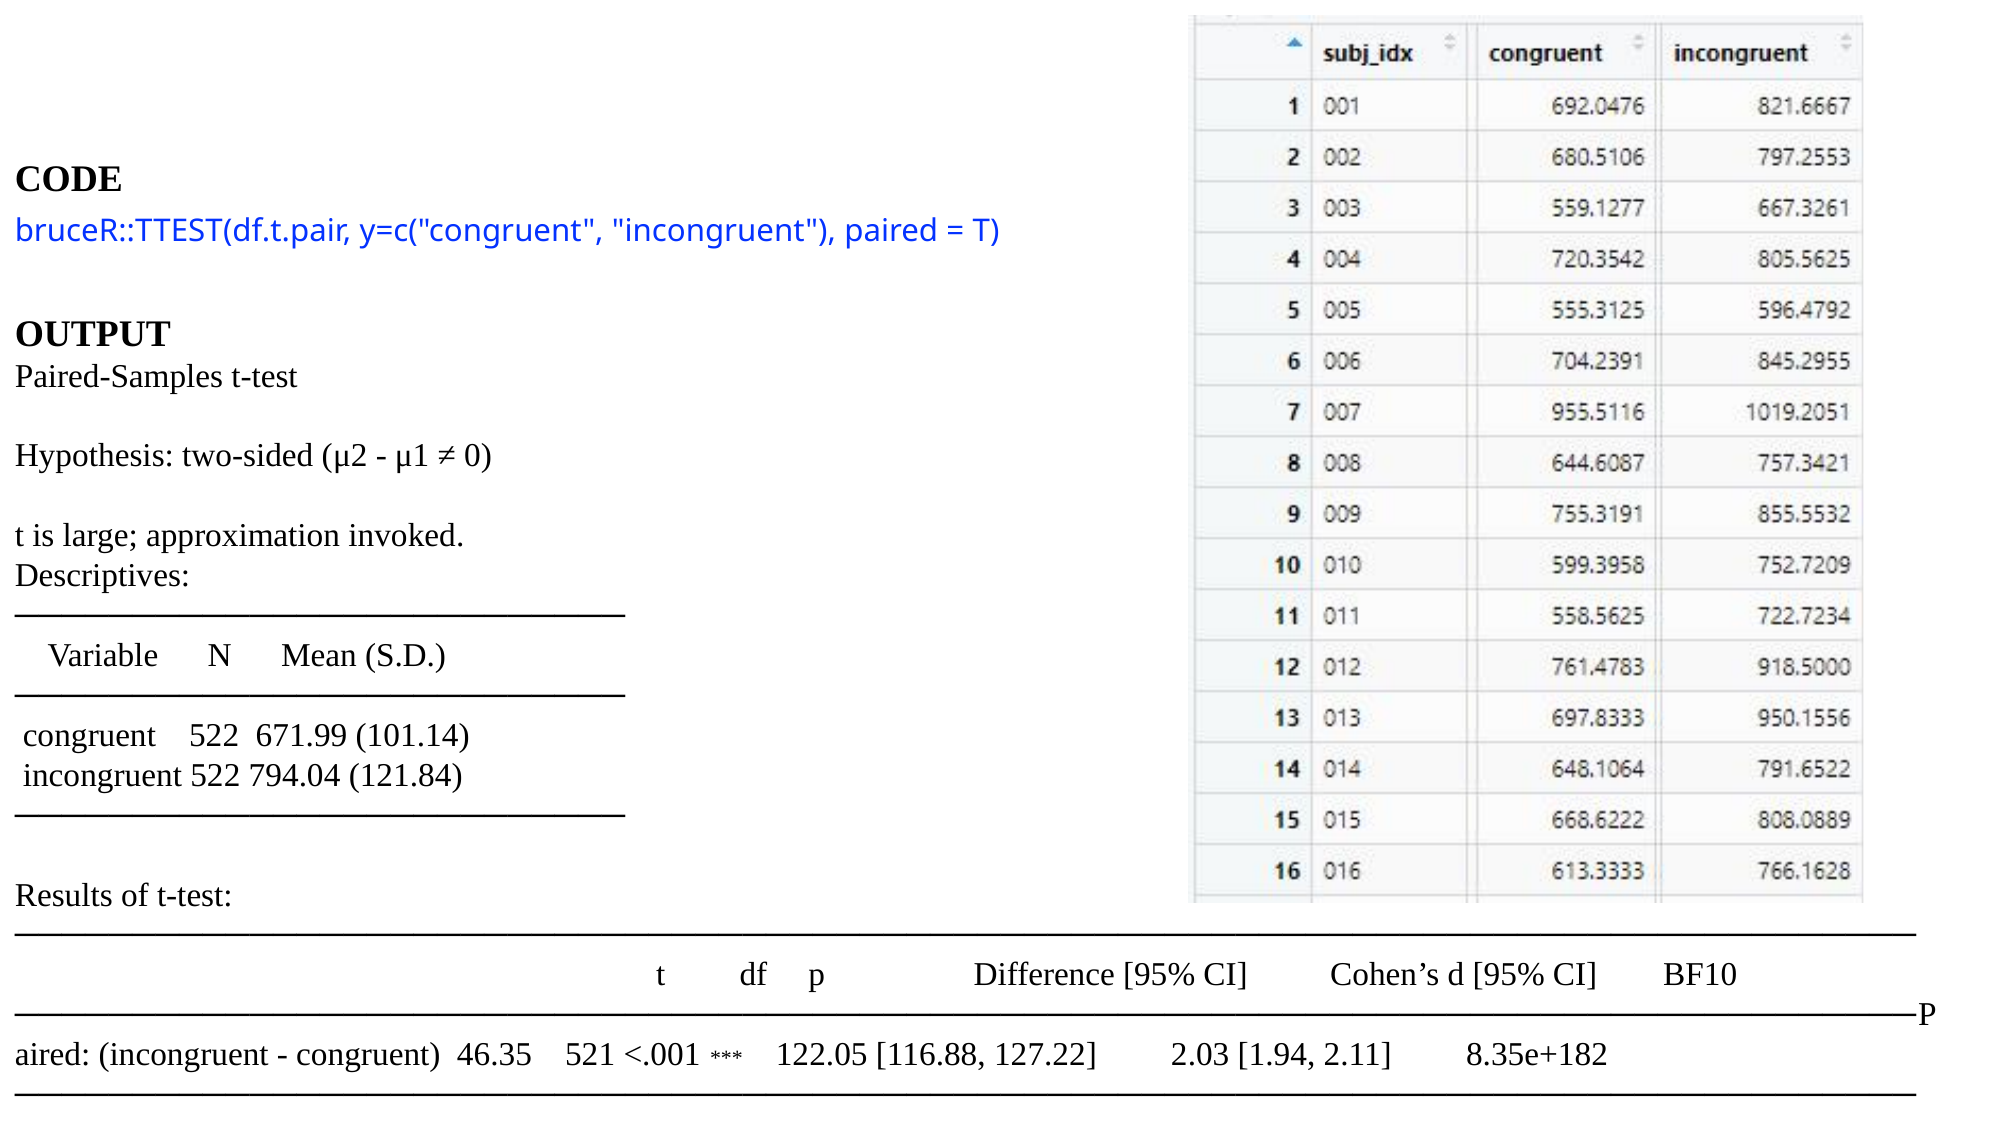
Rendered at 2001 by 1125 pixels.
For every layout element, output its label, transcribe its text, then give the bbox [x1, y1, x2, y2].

text_box OUTPUT Paired-Samples t-test Hypothesis: two-sided (μ2 - μ1 ≠ 0) t is large; approximation invoked. Descriptives: ────────────────────────── Variable N Mean (S.D.) ────────────────────────── congruent 522 671.99 (101.14) incongruent 522 794.04 (121.84) ────────────────────────── Results of t-test: ───────────────────────────────────────────────────────────────────────────────── t df p Difference [95% CI] Cohen’s d [95% CI] BF10 ─────────────────────────────────────────────────────────────────────────────────Paired: (incongruent - congruent) 46.35 521 <.001 *** 122.05 [116.88, 127.22] 2.03 [1.94, 2.11] 8.35e+182 ───────────────────────────────────────────────────────────────────────────────── [0, 301, 1954, 1120]
text_box CODE bruceR::TTEST(df.t.pair, y=c("congruent", "incongruent"), paired = T) [0, 133, 1188, 256]
picture [1657, 15, 1864, 903]
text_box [1188, 15, 1657, 903]
